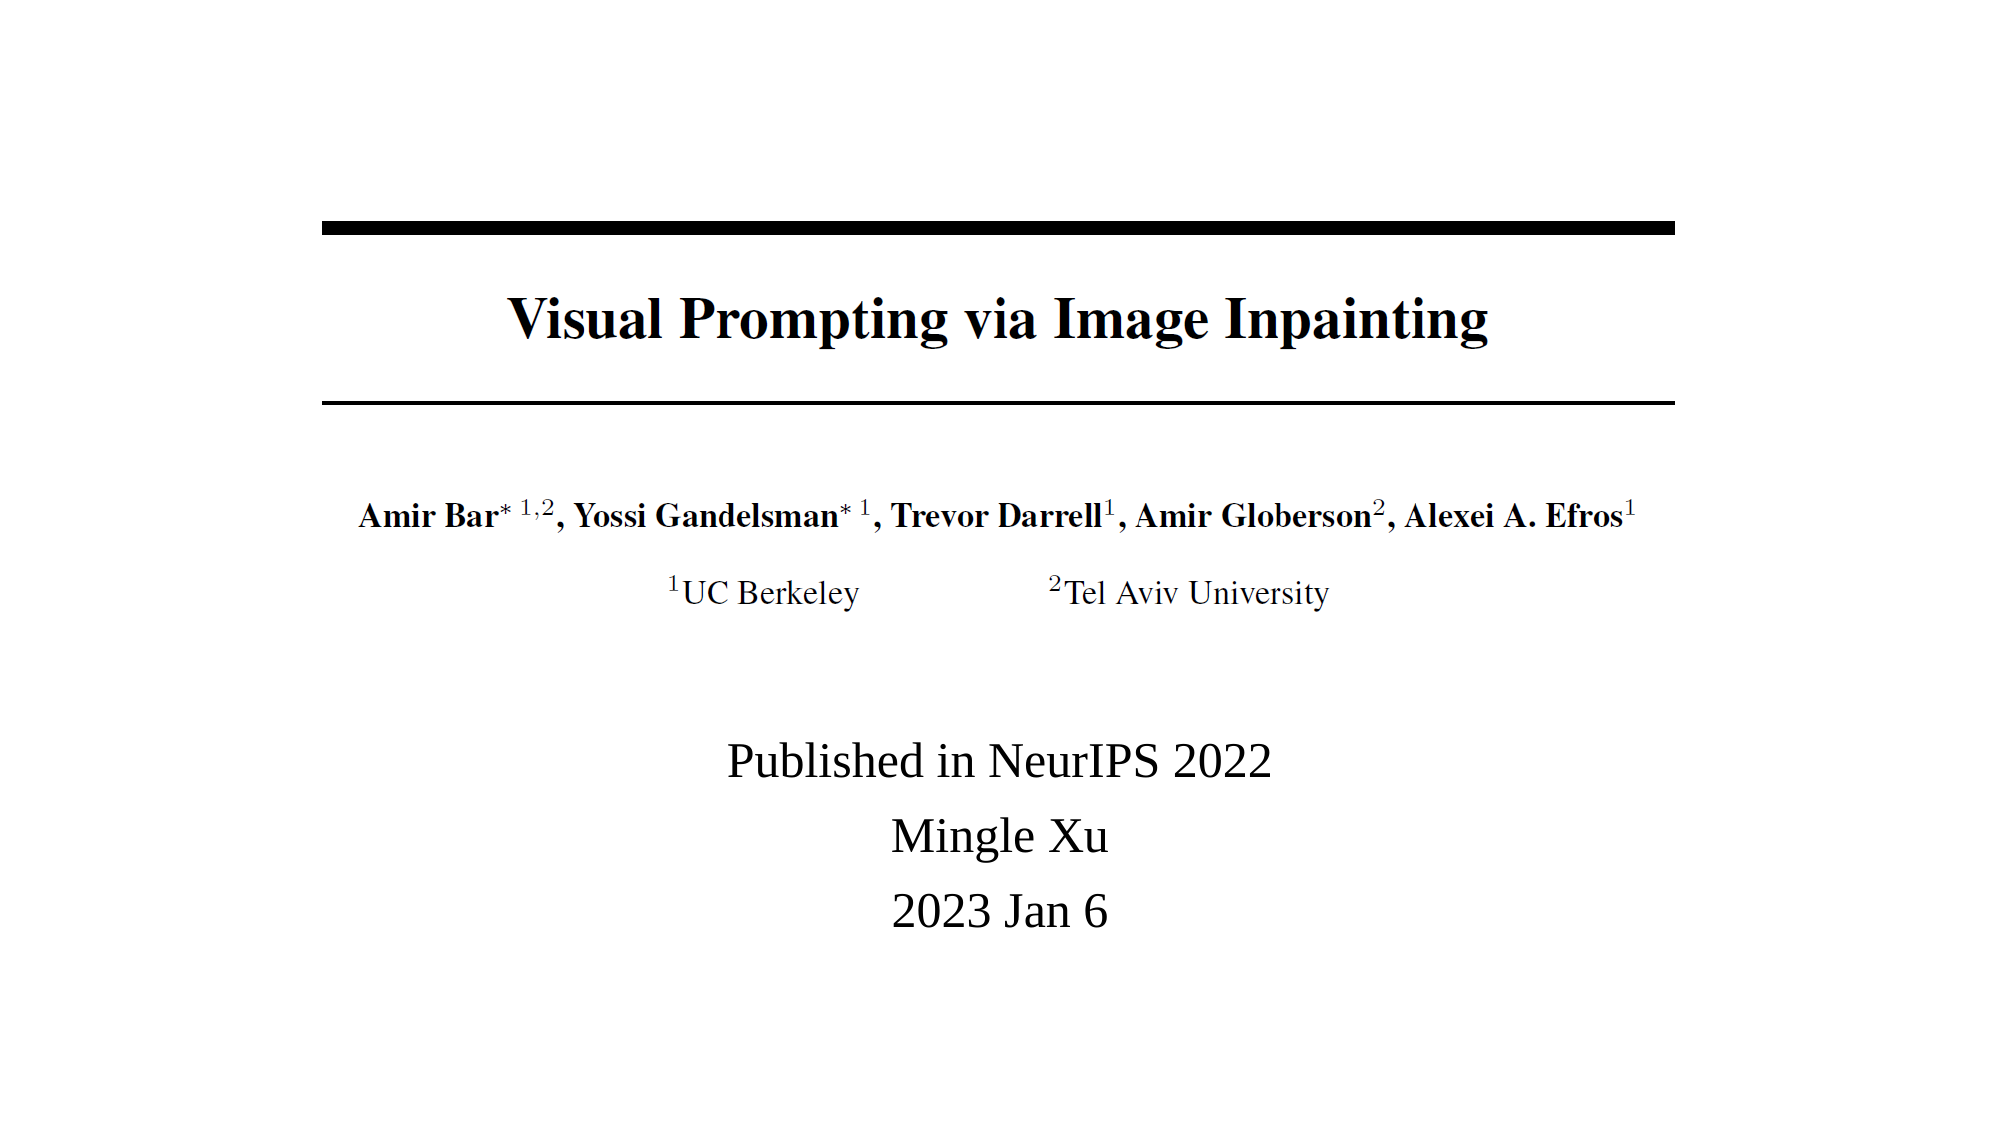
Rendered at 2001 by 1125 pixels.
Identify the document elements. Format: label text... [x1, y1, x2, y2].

picture [307, 203, 1693, 631]
subtitle Published in NeurIPS 2022 Mingle Xu 2023 Jan 6 [249, 727, 1750, 1014]
